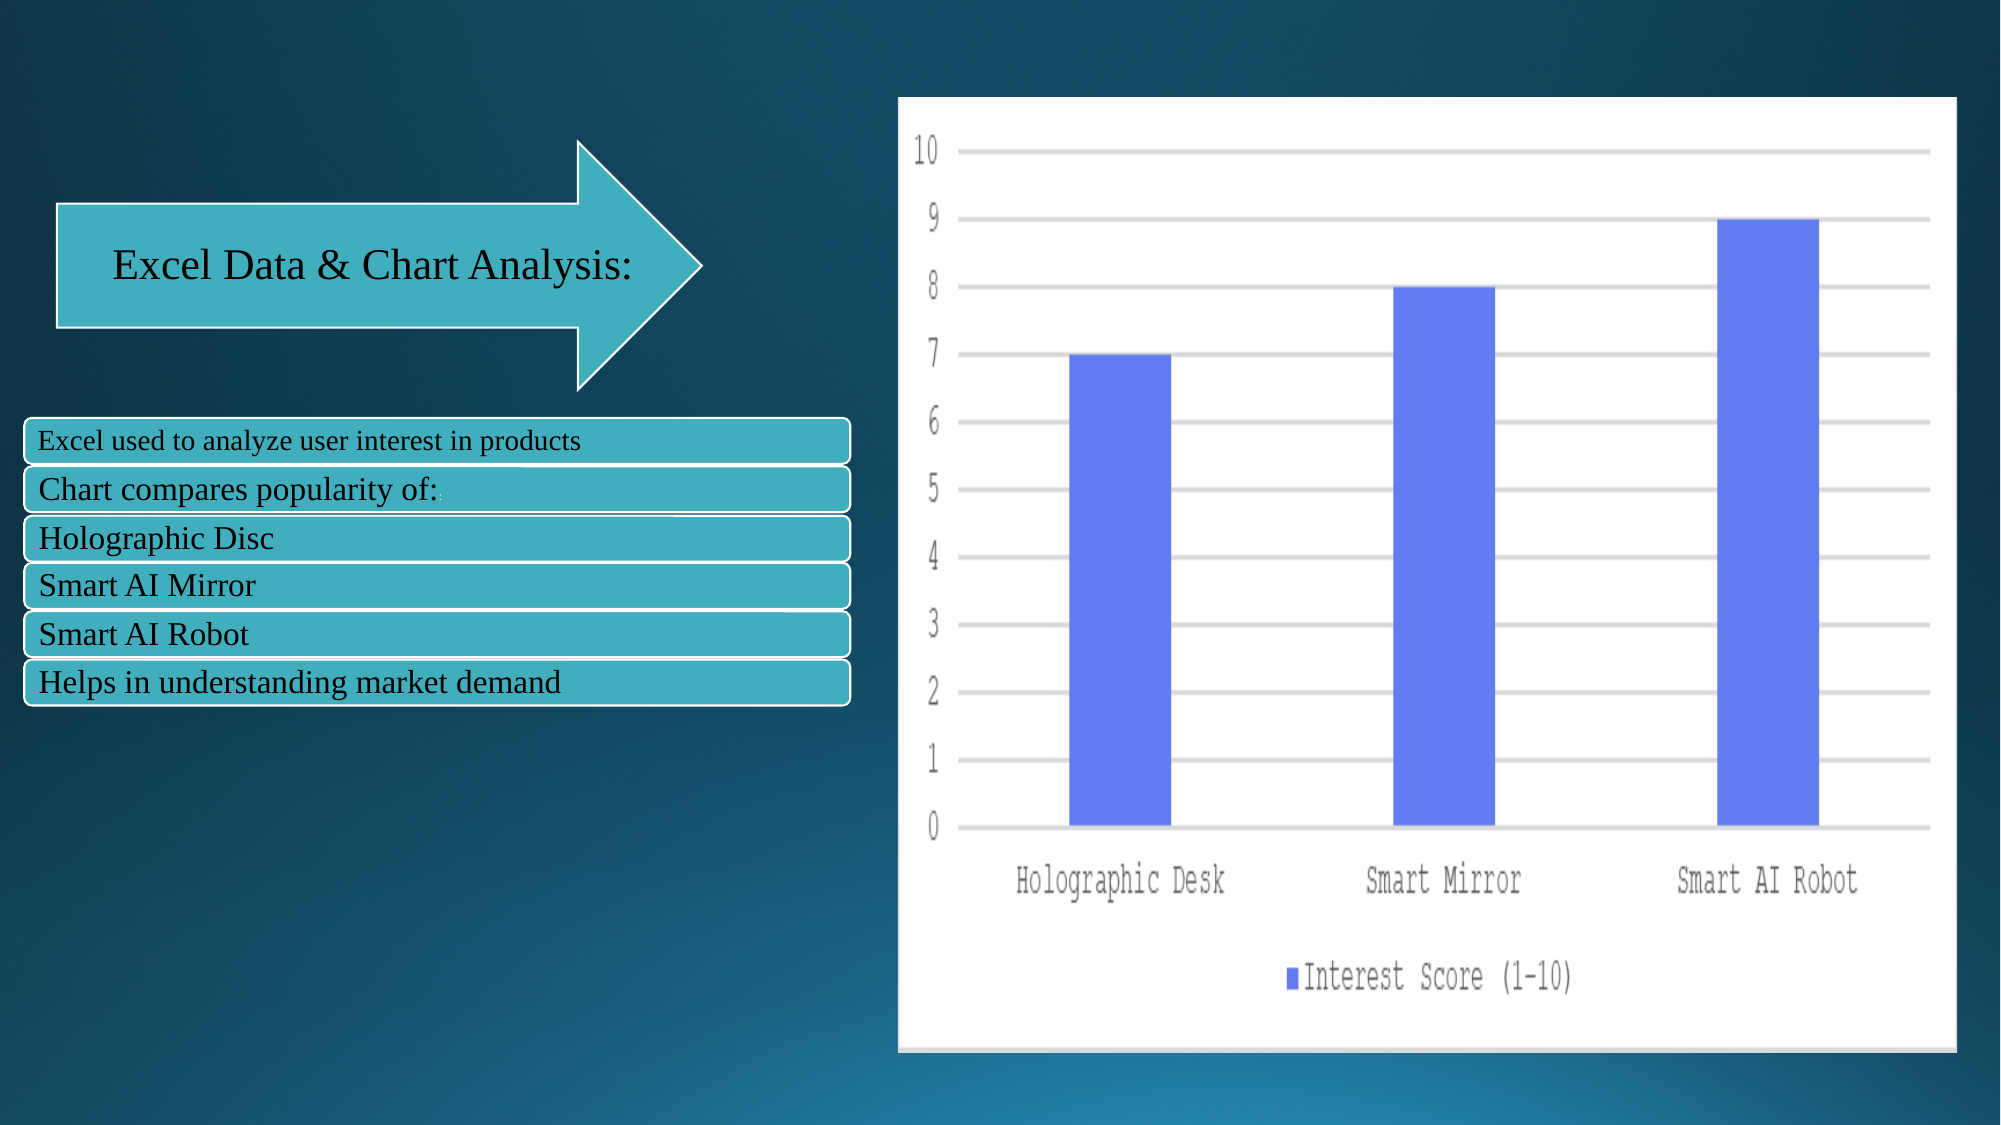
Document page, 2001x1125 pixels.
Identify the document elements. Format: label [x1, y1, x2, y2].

picture [0, 0, 2001, 1125]
list [897, 97, 1958, 1053]
text_box [24, 417, 851, 706]
text_box [56, 134, 702, 398]
